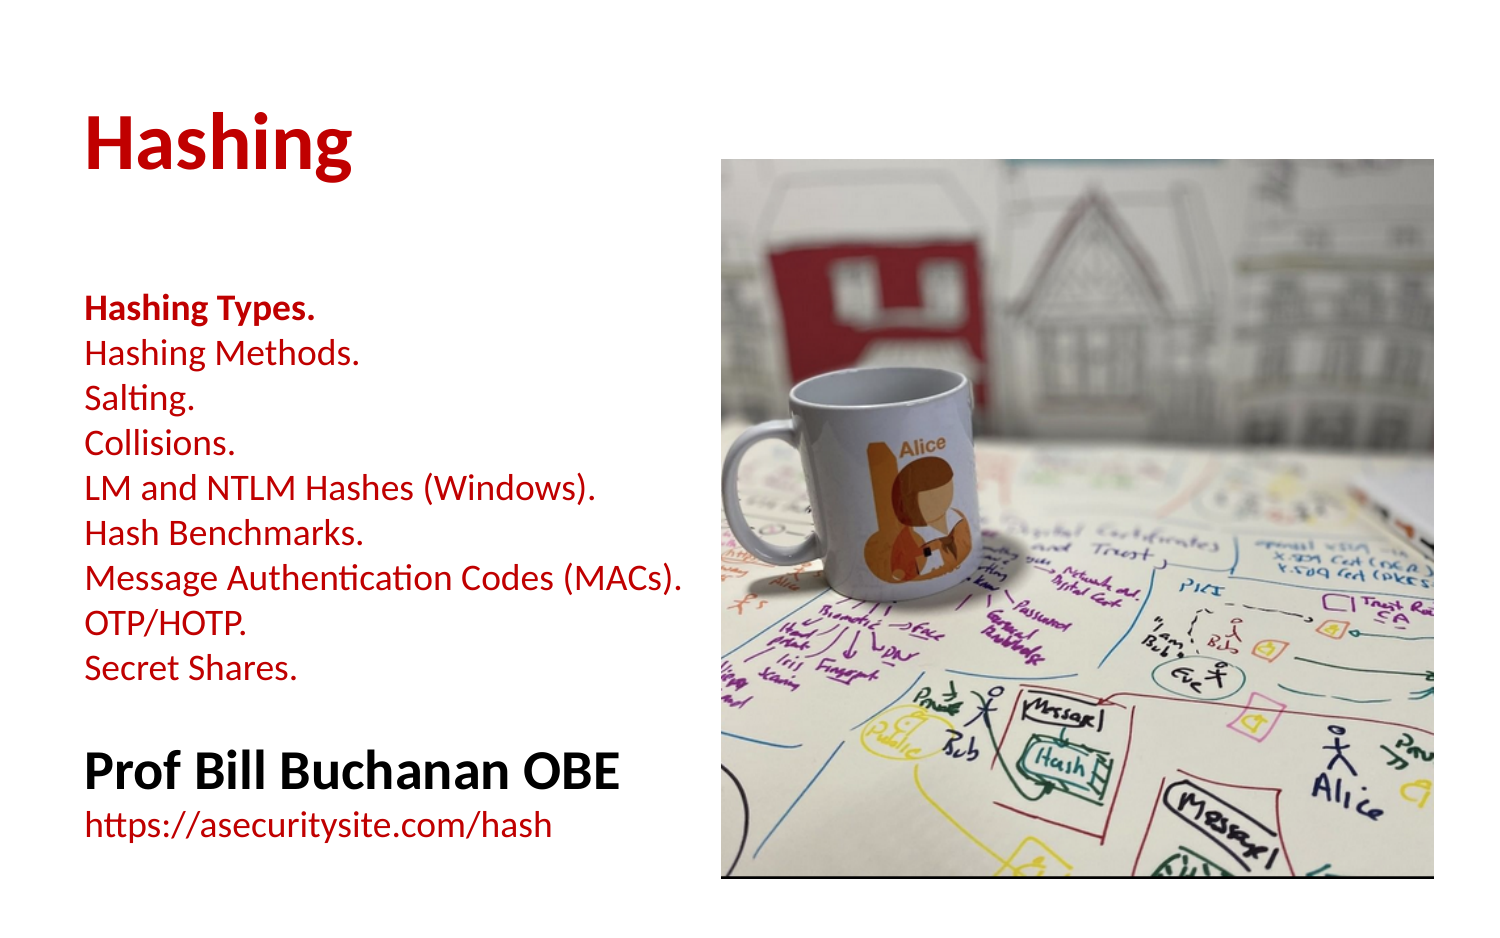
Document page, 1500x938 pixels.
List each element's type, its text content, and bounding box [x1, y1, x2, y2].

title Hashing Hashing Types. Hashing Methods. Salting. Collisions. LM and NTLM Hashes (Windows). Hash Benchmarks. Message Authentication Codes (MACs). OTP/HOTP. Secret Shares. Prof Bill Buchanan OBE https://asecuritysite.com/hash [76, 51, 952, 927]
picture [721, 159, 1434, 880]
